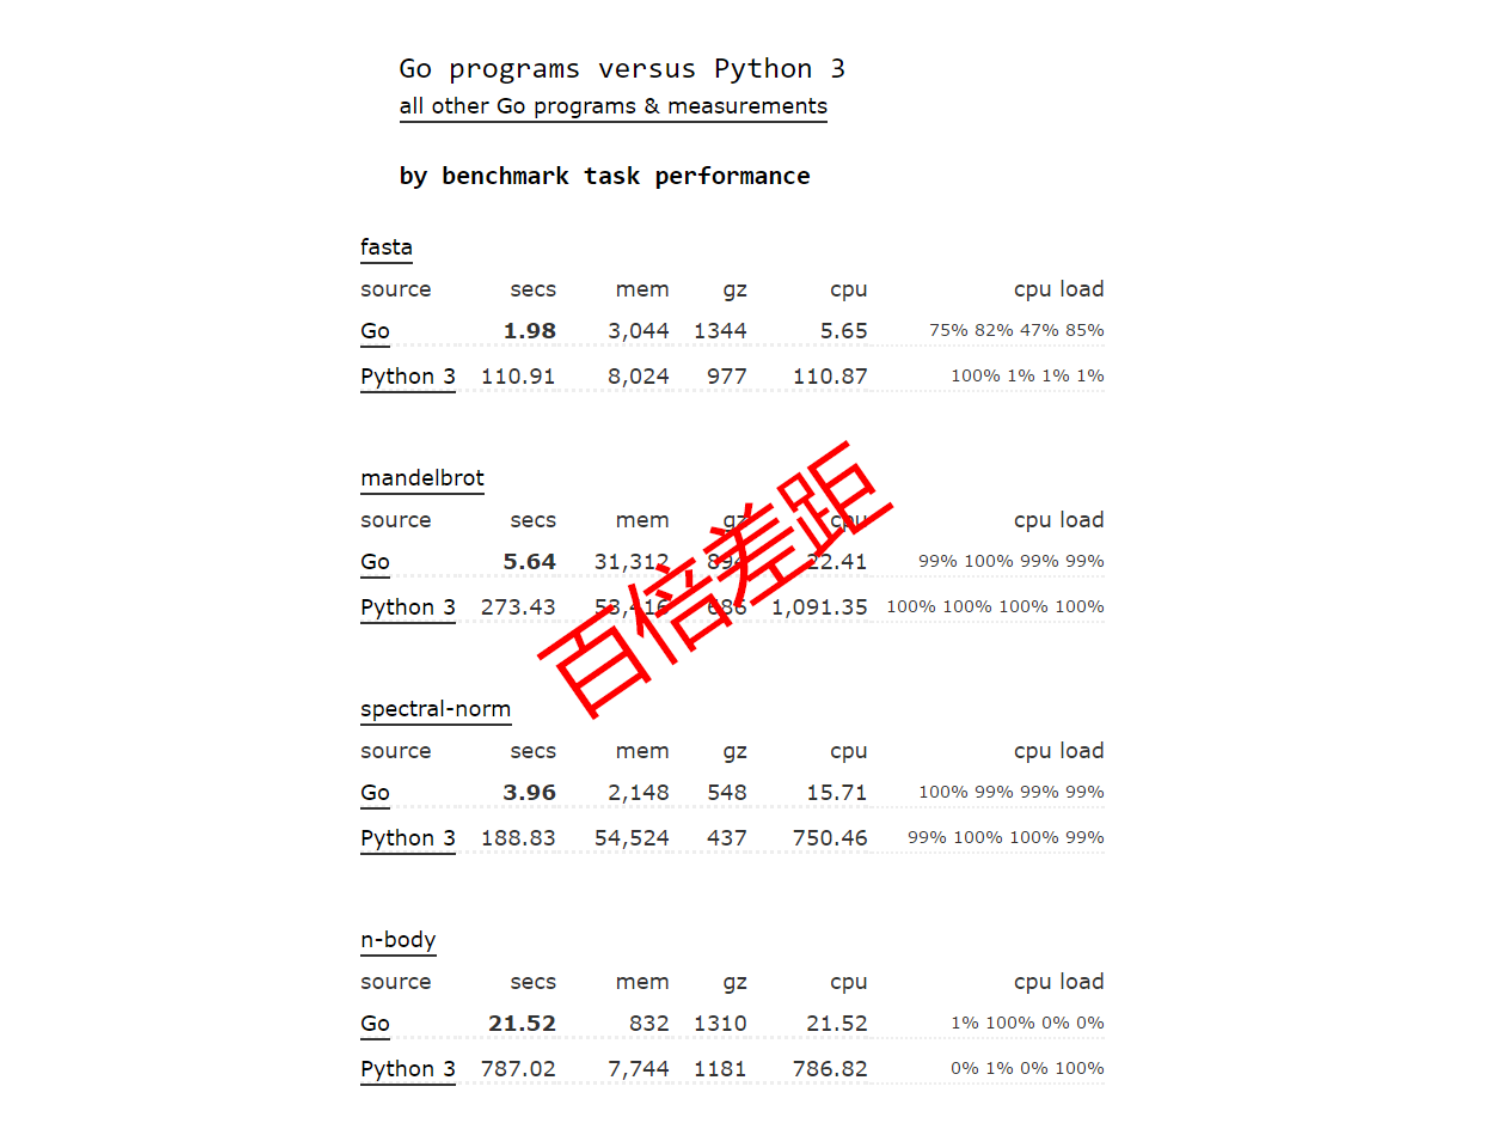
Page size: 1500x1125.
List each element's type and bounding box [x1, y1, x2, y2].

picture [358, 49, 1118, 1092]
